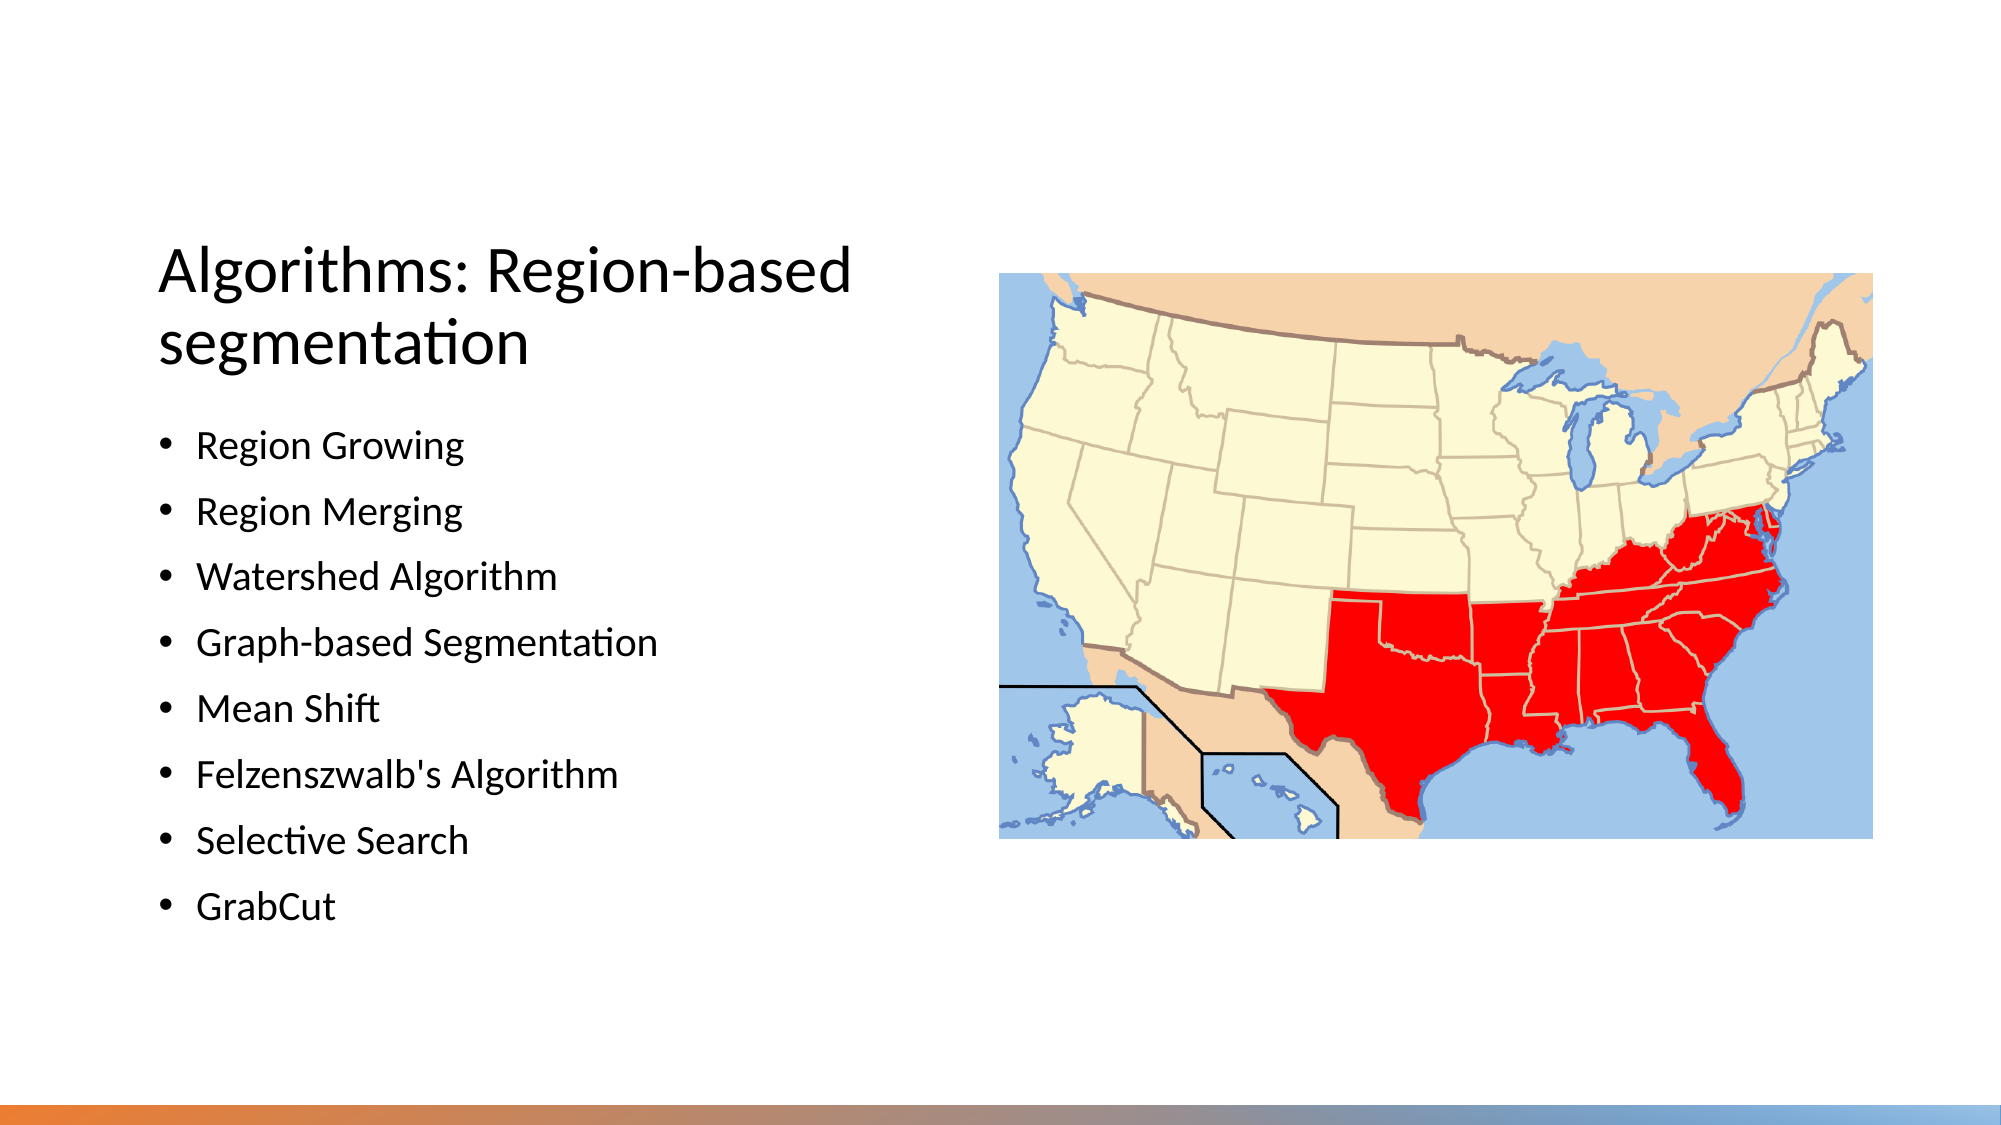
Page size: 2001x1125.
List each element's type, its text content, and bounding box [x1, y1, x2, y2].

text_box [0, 1105, 2000, 1125]
list Region Growing Region Merging Watershed Algorithm Graph-based Segmentation Mean Shift Felzenszwalb's Algorithm Selective Search GrabCut [143, 415, 898, 982]
title Algorithms: Region-based segmentation [143, 121, 898, 387]
picture [999, 273, 1873, 839]
